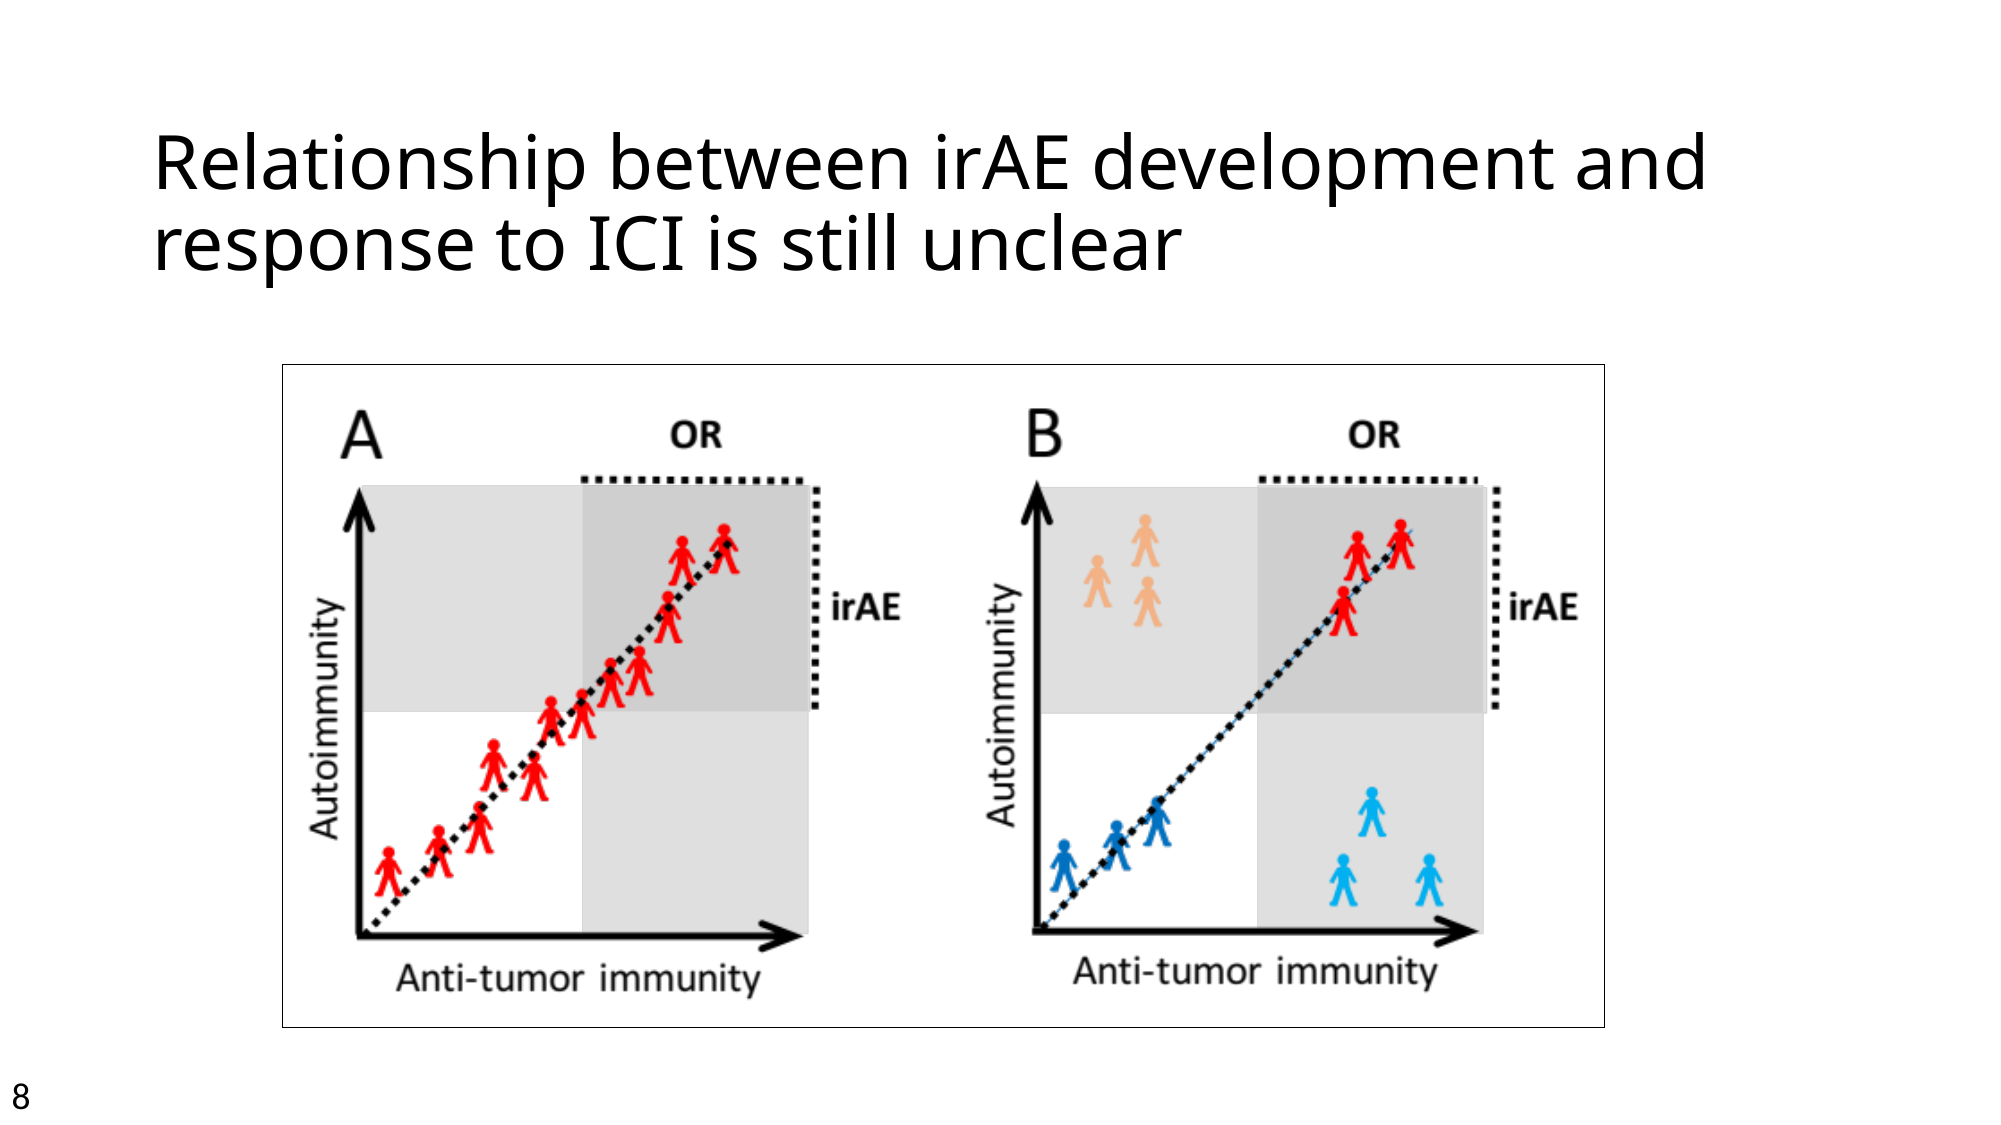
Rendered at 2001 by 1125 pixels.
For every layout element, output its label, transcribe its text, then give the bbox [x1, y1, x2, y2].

title Relationship between irAE development and response to ICI is still unclear [137, 97, 1863, 315]
picture [282, 364, 1605, 1028]
text_box 8 [0, 1064, 105, 1125]
